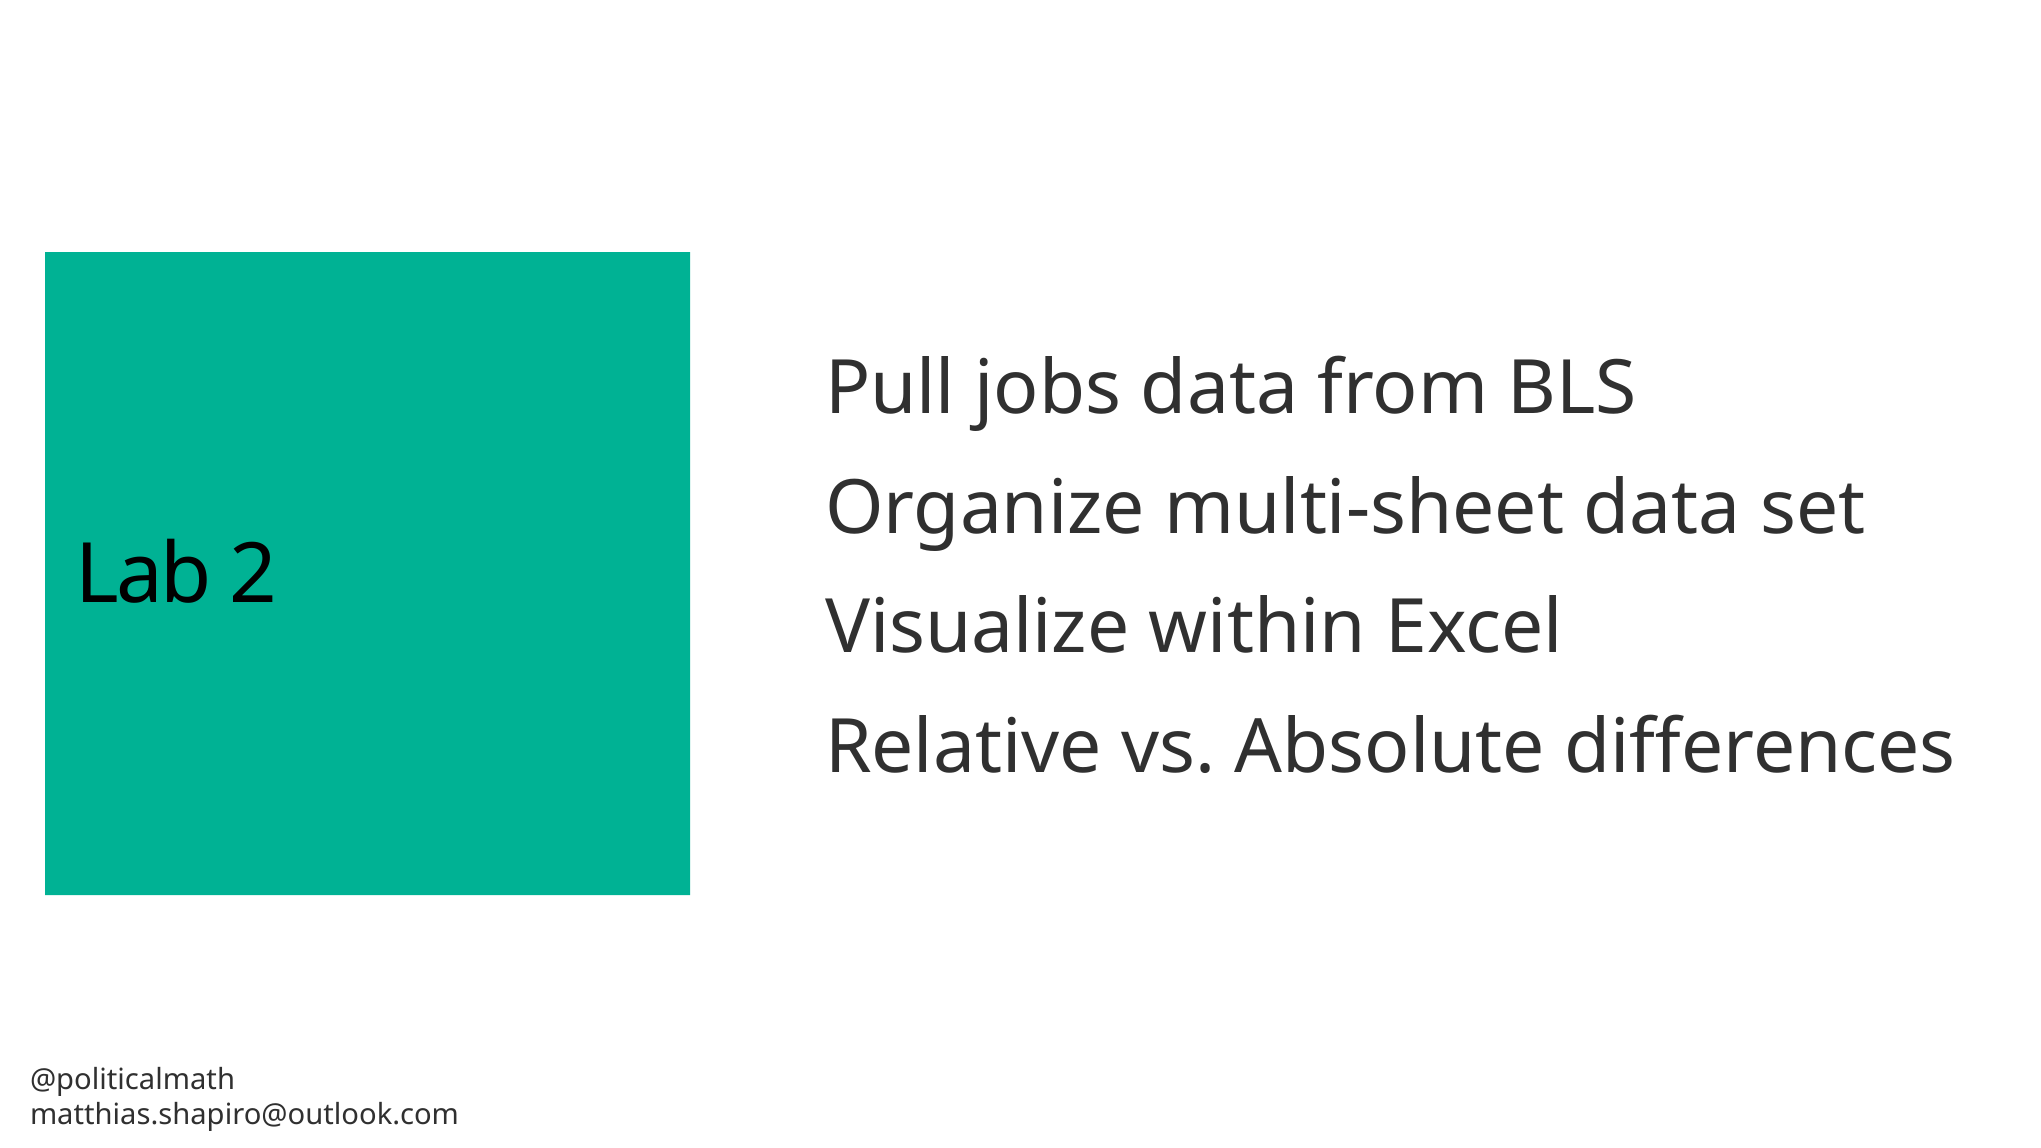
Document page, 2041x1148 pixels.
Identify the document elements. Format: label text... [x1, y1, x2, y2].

list Pull jobs data from BLS Organize multi-sheet data set Visualize within Excel Relative vs. Absolute differences [795, 336, 1996, 799]
title Lab 2 [45, 252, 691, 896]
